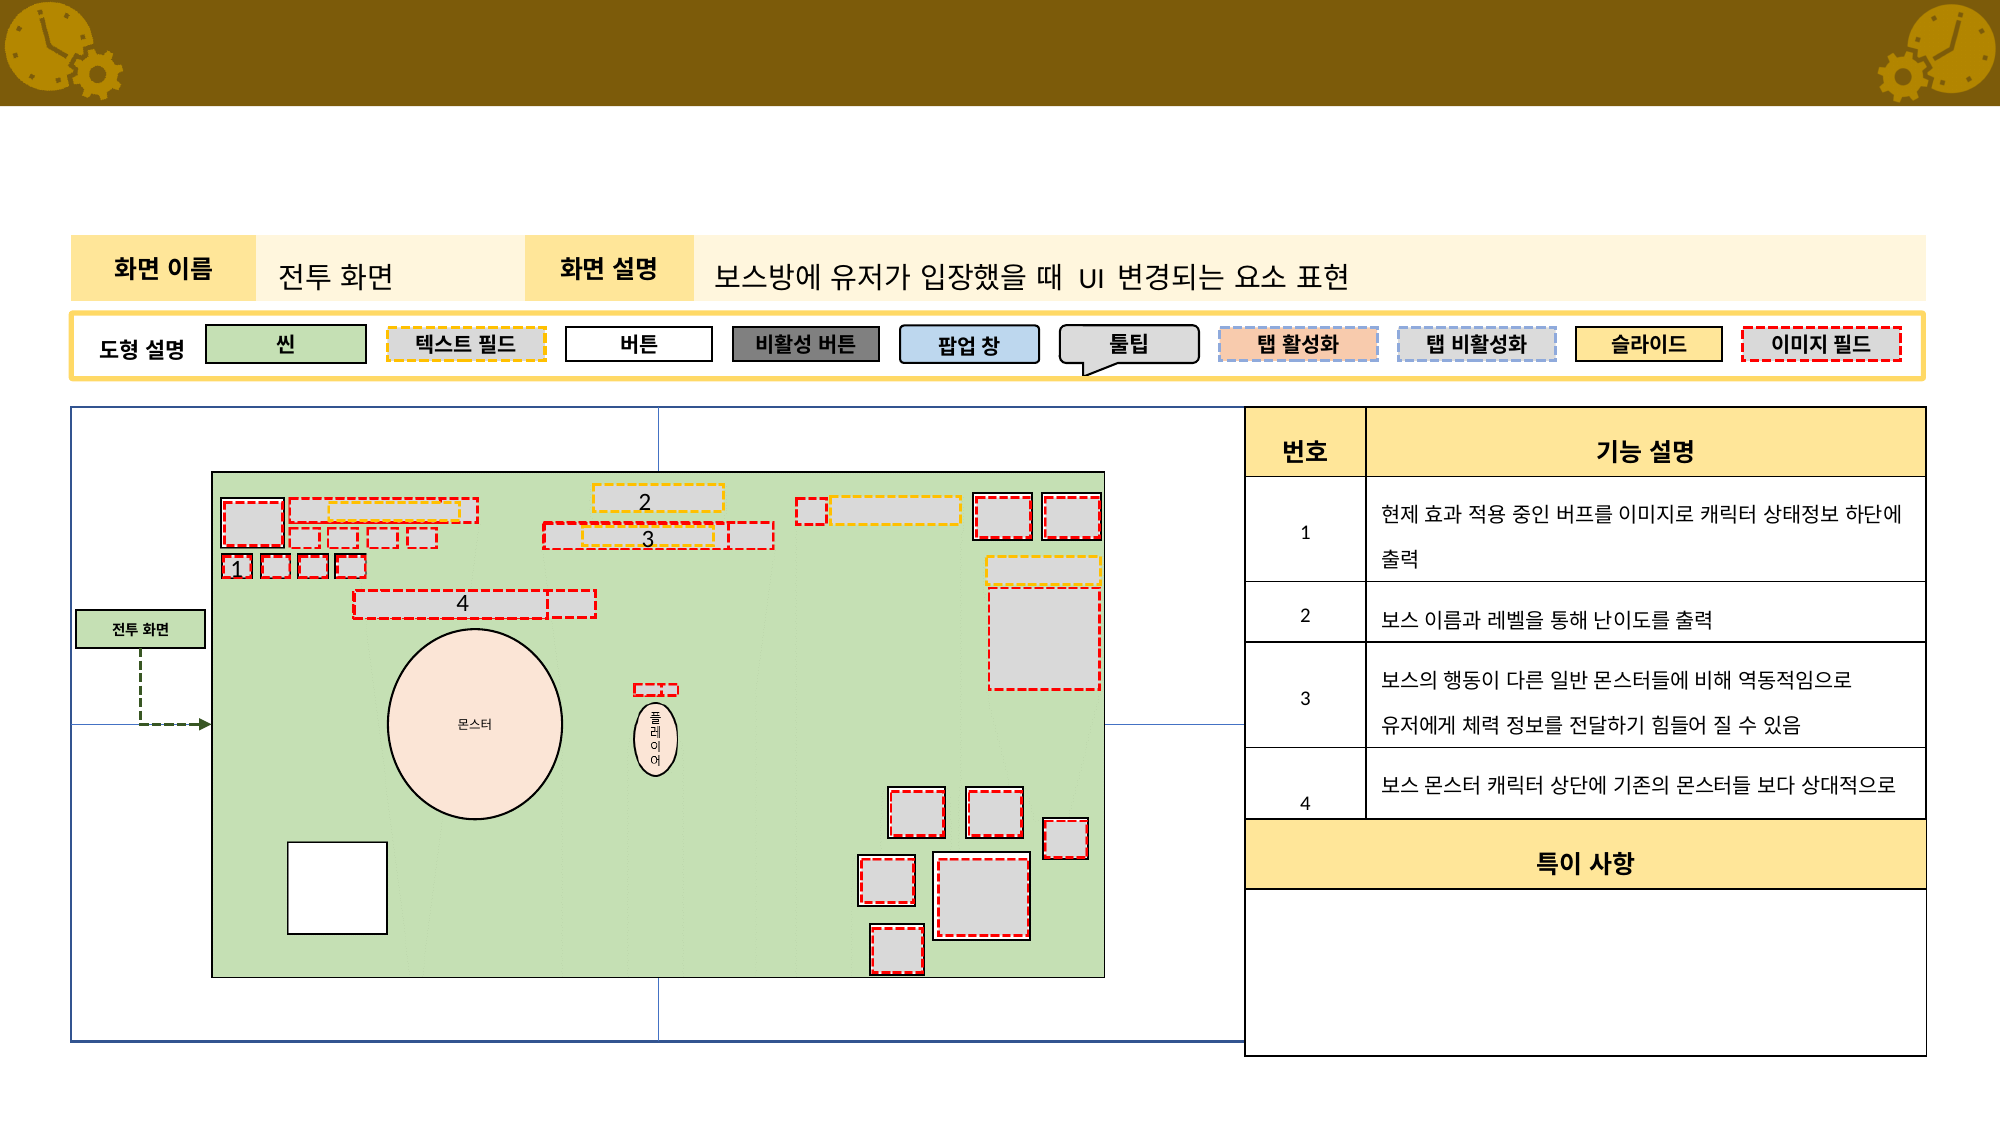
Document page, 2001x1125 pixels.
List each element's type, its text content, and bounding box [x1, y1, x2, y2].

table_cell 2 [1246, 582, 1365, 641]
table_cell 1 [1246, 477, 1365, 581]
table_cell 현제 효과 적용 중인 버프를 이미지로 캐릭터 상태정보 하단에 출력 [1367, 477, 1925, 581]
table_cell 보스 이름과 레벨을 통해 난이도를 출력 [1367, 582, 1925, 641]
table_cell [1246, 890, 1926, 1055]
table_header 기능 설명 [1367, 408, 1925, 476]
list 보스방에 유저가 입장했을 때 UI 변경되는 요소 표현 [699, 235, 1914, 301]
table_header 번호 [1246, 408, 1365, 476]
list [211, 471, 1105, 978]
table_header 특이 사항 [1246, 820, 1926, 888]
list 전투 화면 [263, 235, 524, 301]
table_cell 4 [1246, 748, 1365, 818]
table_cell 보스 몬스터 캐릭터 상단에 기존의 몬스터들 보다 상대적으로 더 큰 체력 바를 이미지로 출력 [1367, 748, 1925, 818]
table_cell 3 [1246, 643, 1365, 747]
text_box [137, 650, 215, 722]
table_cell 보스의 행동이 다른 일반 몬스터들에 비해 역동적임으로 유저에게 체력 정보를 전달하기 힘들어 질 수 있음 [1367, 643, 1925, 747]
text_box 전투 화면 [75, 609, 206, 649]
